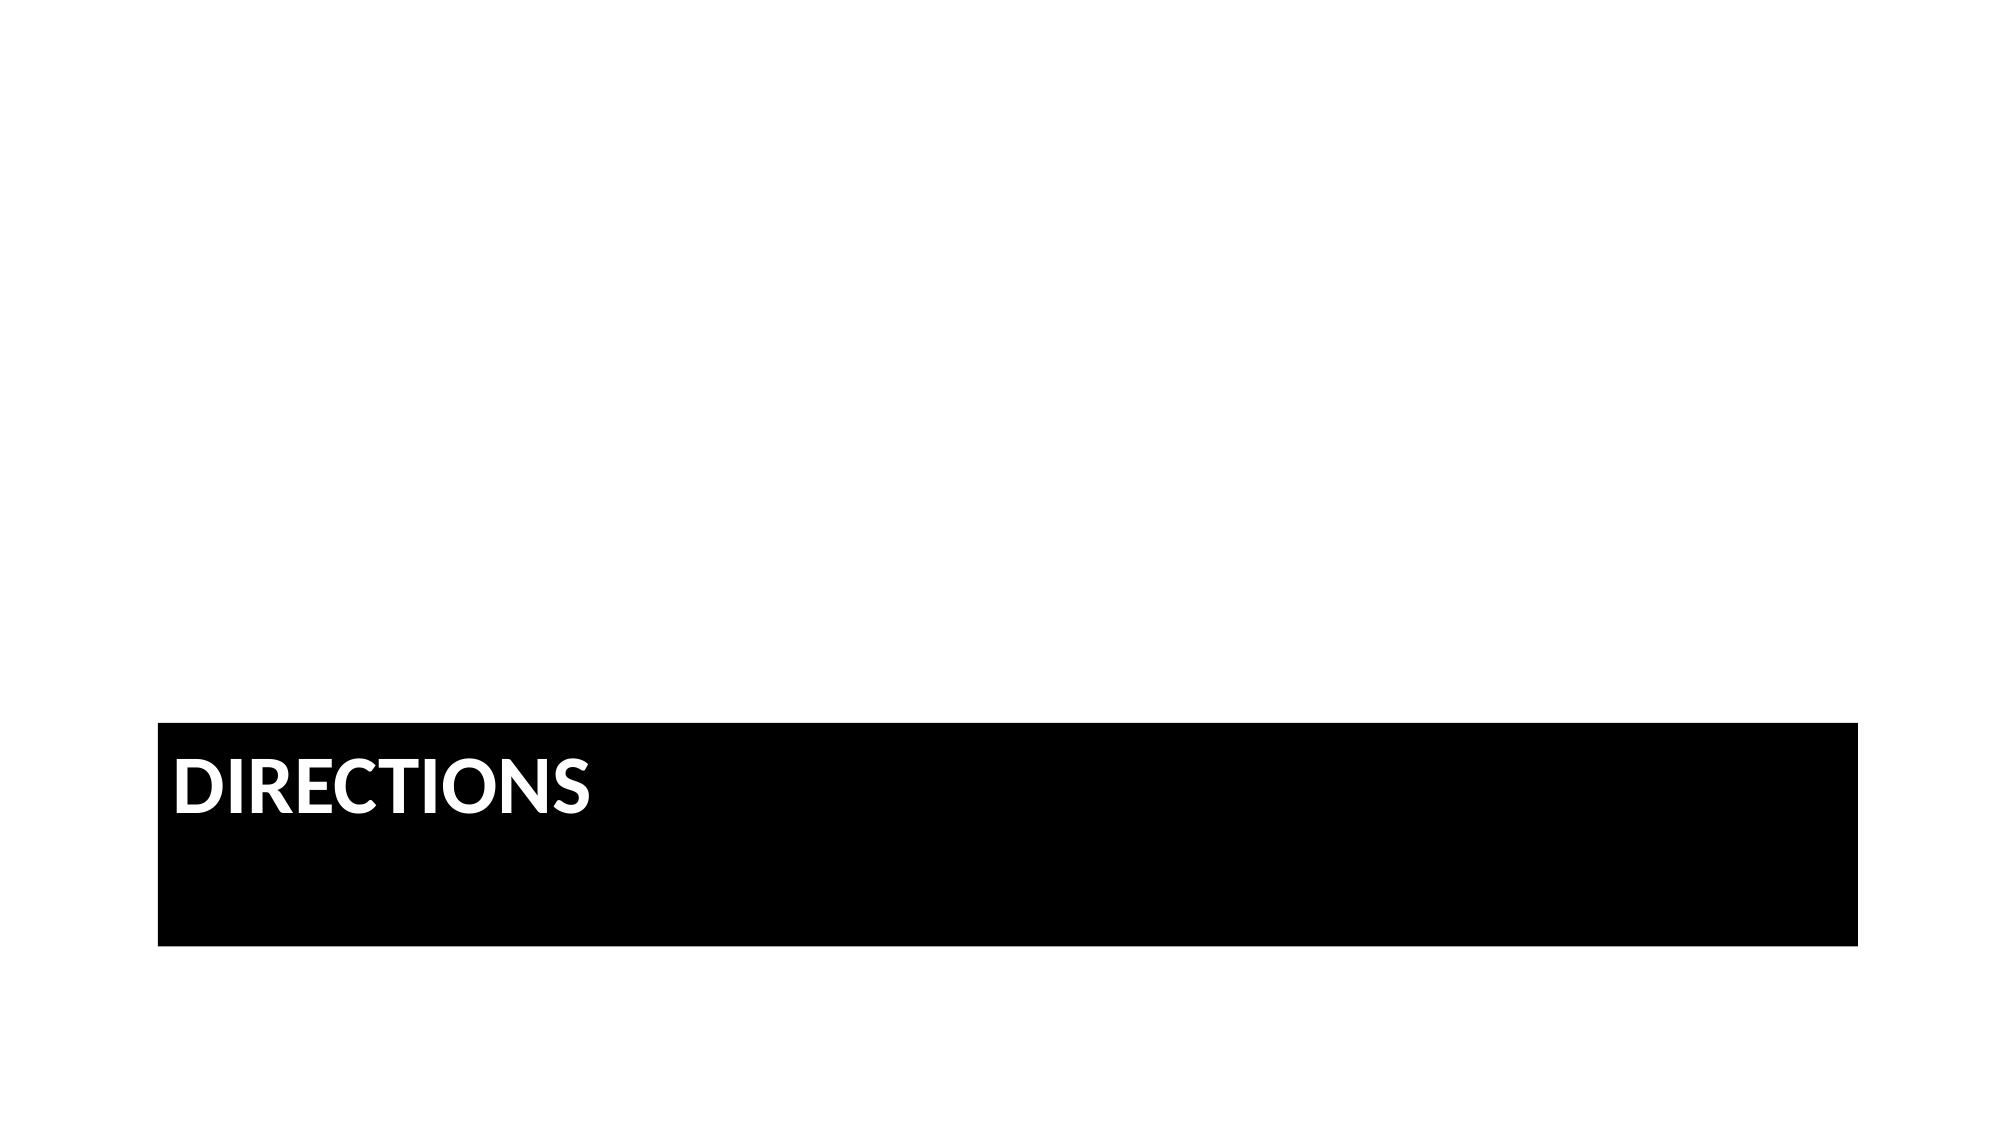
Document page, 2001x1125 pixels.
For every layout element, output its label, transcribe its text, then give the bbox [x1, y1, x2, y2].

title Directions [157, 722, 1858, 947]
